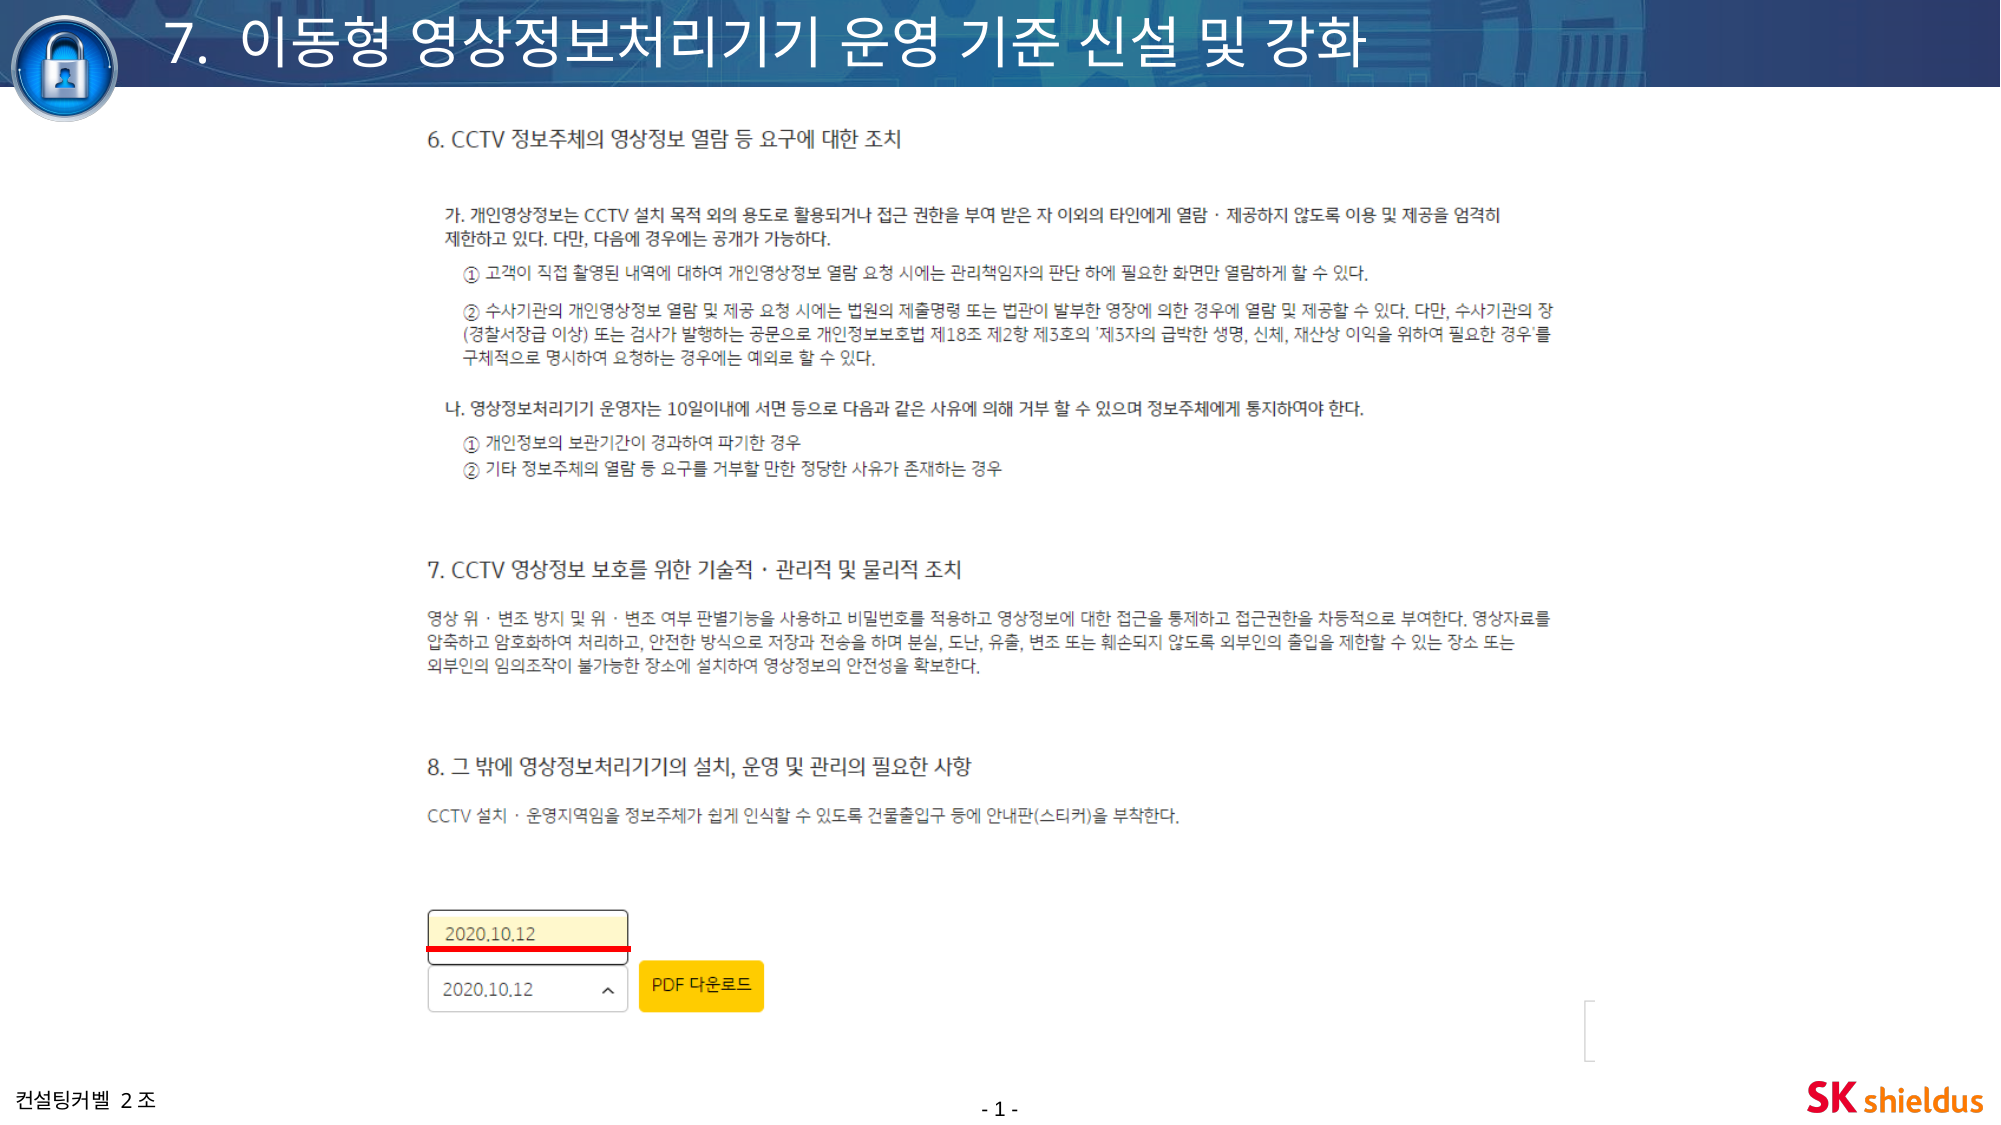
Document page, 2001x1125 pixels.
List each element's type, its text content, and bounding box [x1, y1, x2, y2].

text_box 7. 이동형 영상정보처리기기 운영 기준 신설 및 강화 [148, 0, 1884, 86]
picture [11, 15, 118, 122]
picture [1807, 1081, 1983, 1113]
picture [356, 90, 1595, 1083]
slide_number - 1 - [939, 1091, 1060, 1125]
